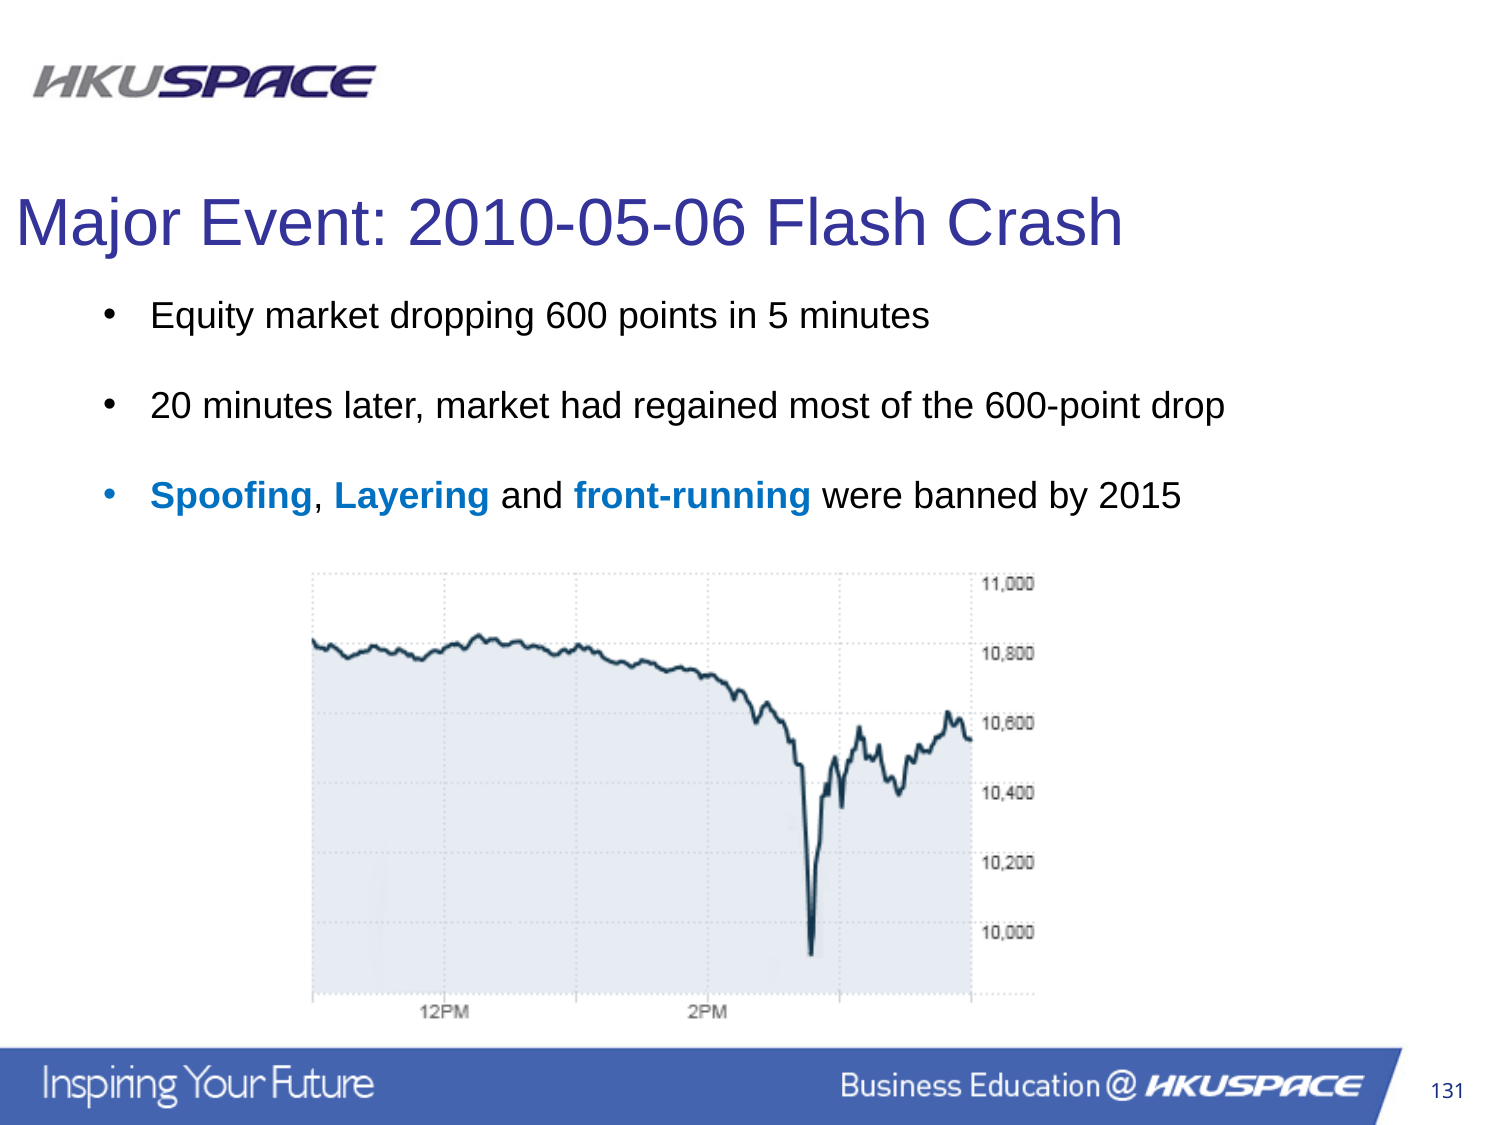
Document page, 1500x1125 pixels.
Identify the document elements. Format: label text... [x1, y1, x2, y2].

title Major Event: 2010-05-06 Flash Crash [0, 101, 1325, 266]
picture [0, 0, 1500, 1125]
text_box Equity market dropping 600 points in 5 minutes 20 minutes later, market had regained most of the 600-point drop Spoofing, Layering and front-running were banned by 2015 [88, 283, 1282, 524]
slide_number 131 [1415, 1070, 1499, 1125]
